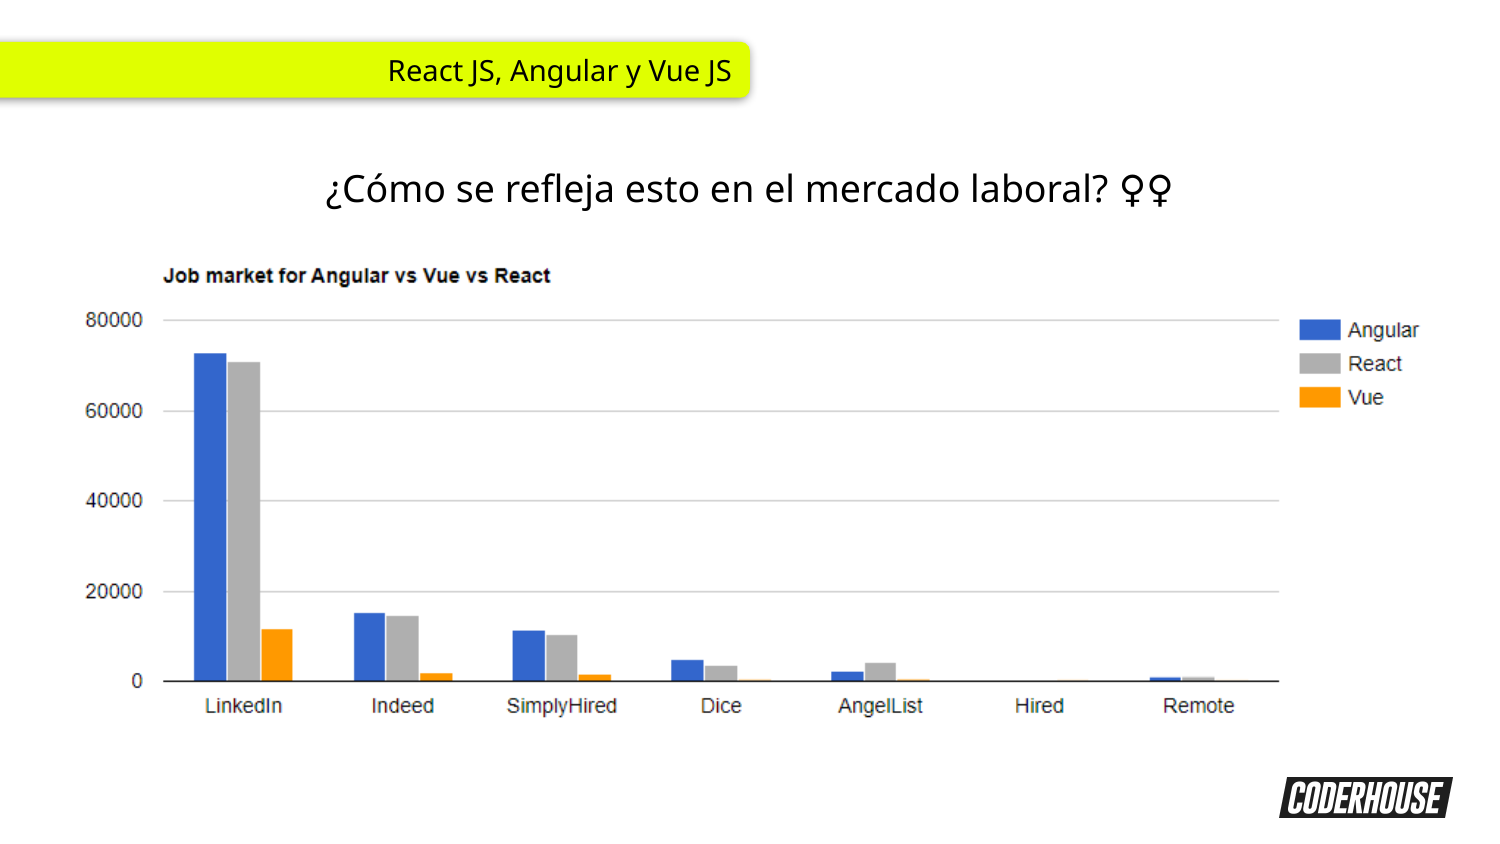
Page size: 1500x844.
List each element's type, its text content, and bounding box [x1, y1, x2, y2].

picture [1279, 777, 1453, 818]
text_box ¿Cómo se refleja esto en el mercado laboral? 👷‍♀️ [90, 128, 1410, 237]
text_box React JS, Angular y Vue JS [0, 41, 750, 98]
picture [68, 239, 1432, 738]
